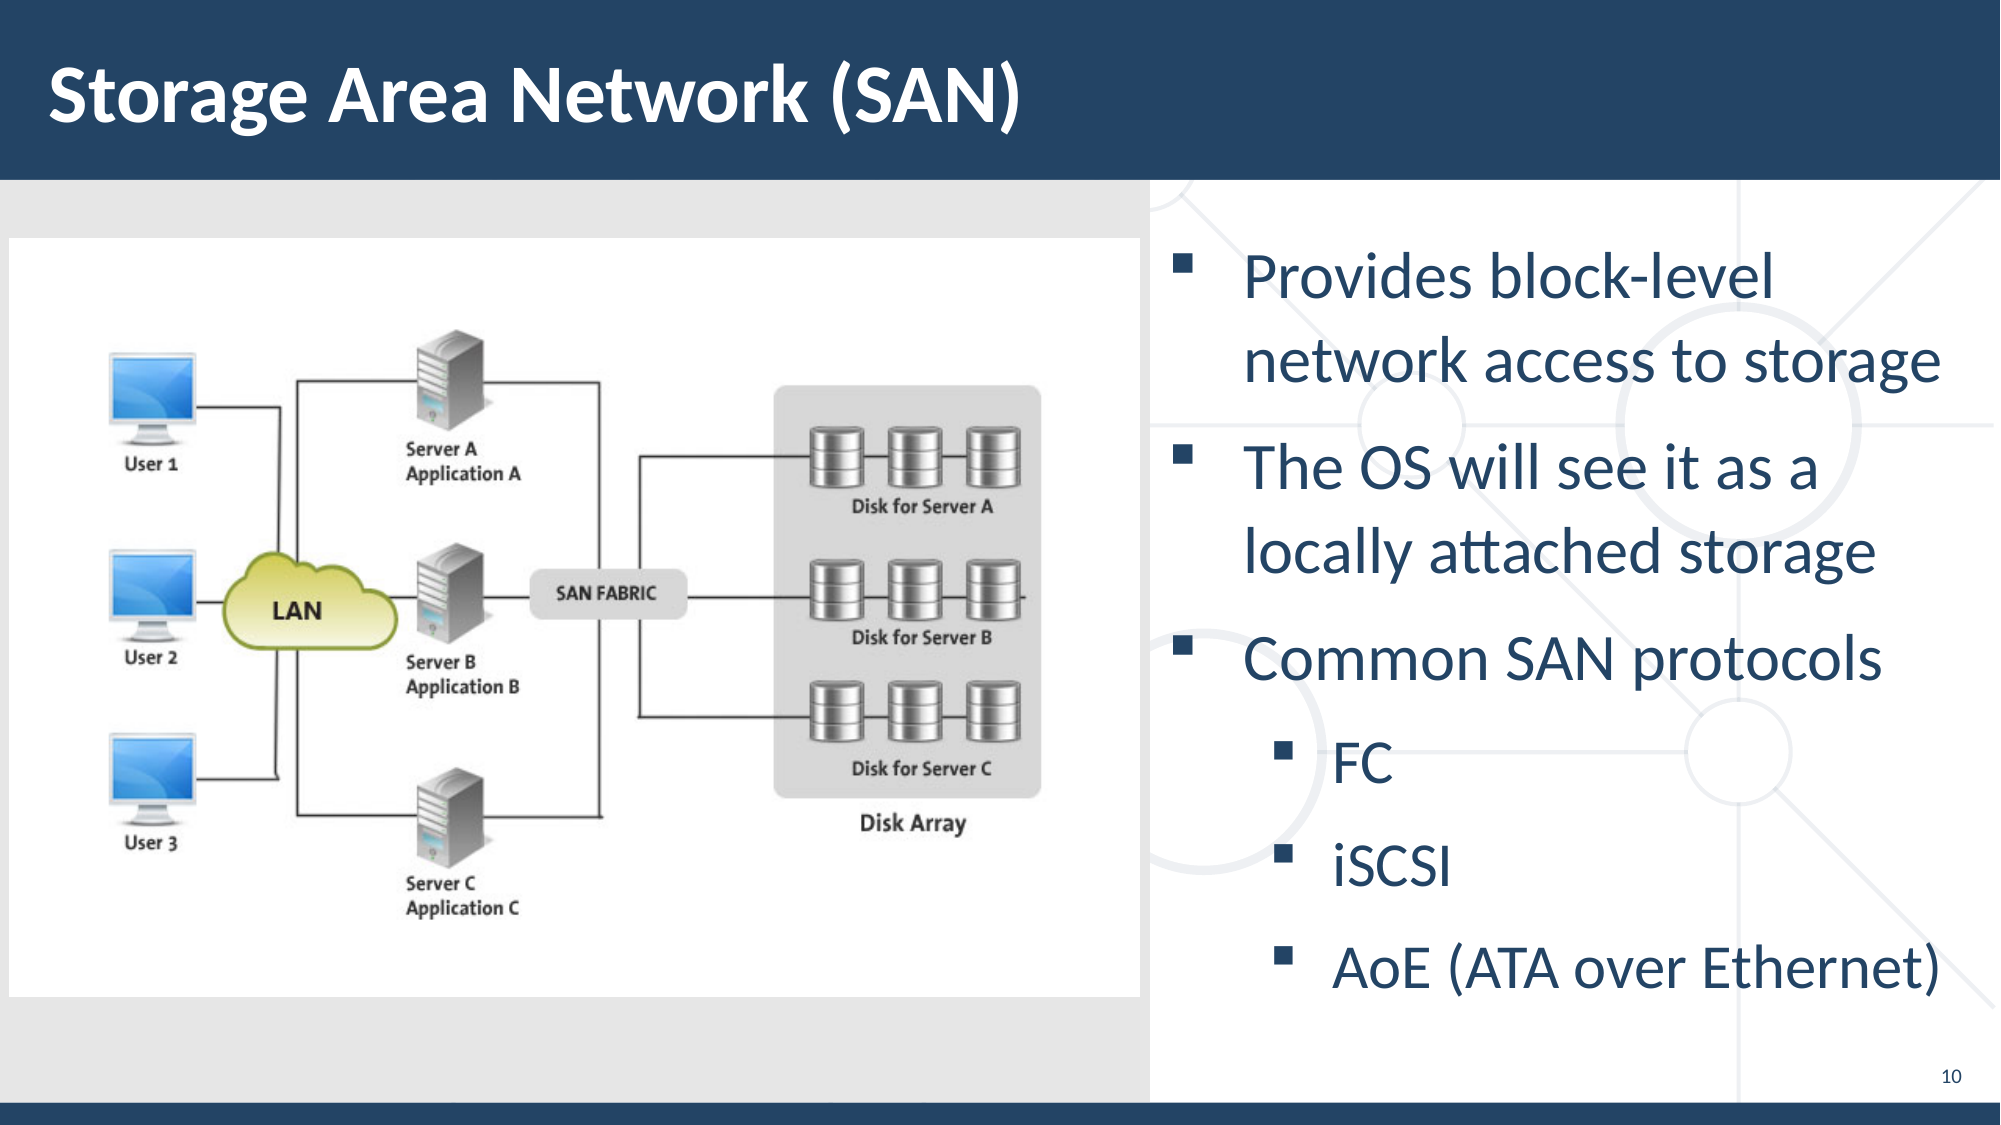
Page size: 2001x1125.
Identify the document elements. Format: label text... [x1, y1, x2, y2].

list Provides block-level network access to storage The OS will see it as a locally attached storage Common SAN protocols FC iSCSI AoE (ATA over Ethernet) [1155, 222, 1968, 1047]
title Storage Area Network (SAN) [31, 16, 1591, 162]
picture [0, 179, 1151, 1102]
slide_number 10 [1897, 1049, 1968, 1101]
